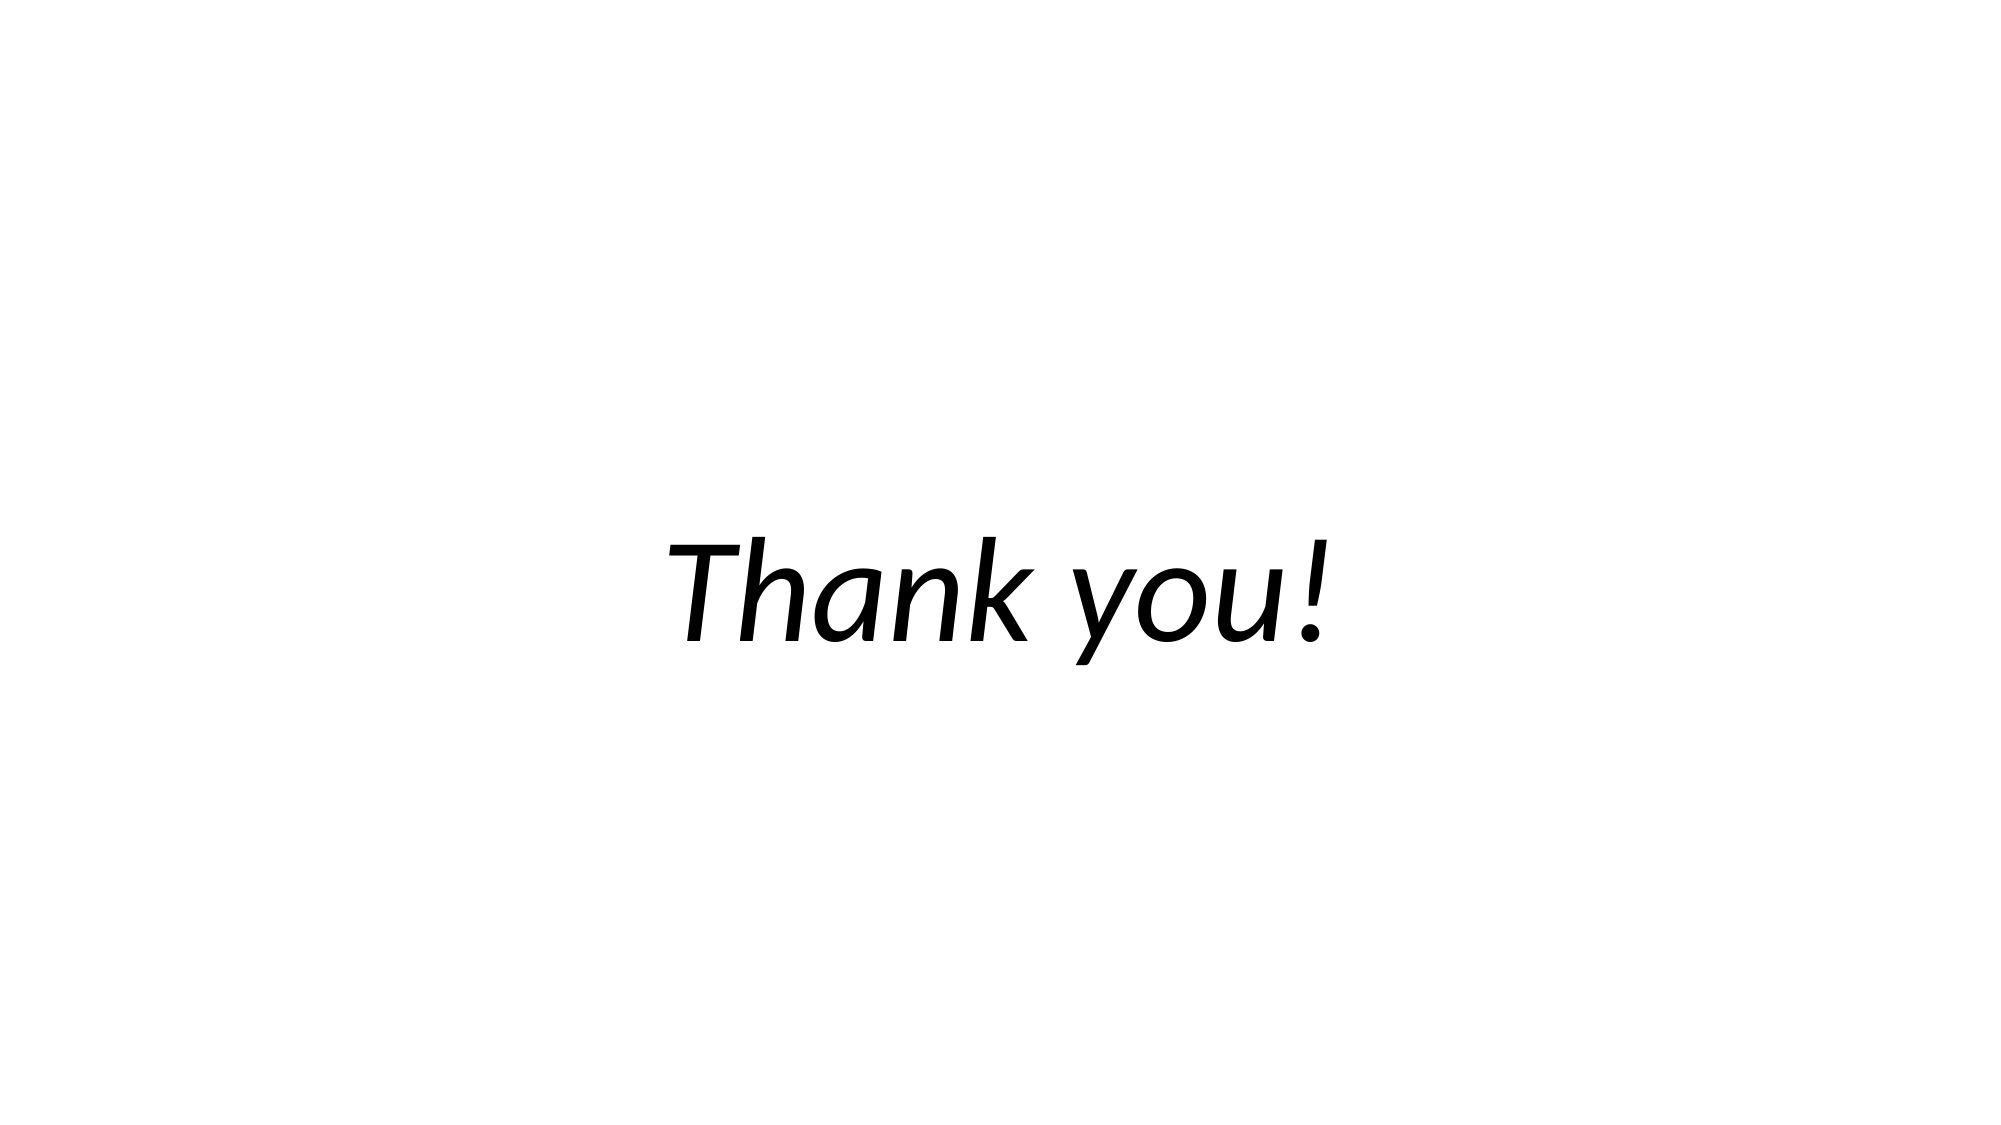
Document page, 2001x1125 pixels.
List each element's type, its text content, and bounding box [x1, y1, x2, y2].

list Thank you! [137, 173, 1863, 1014]
